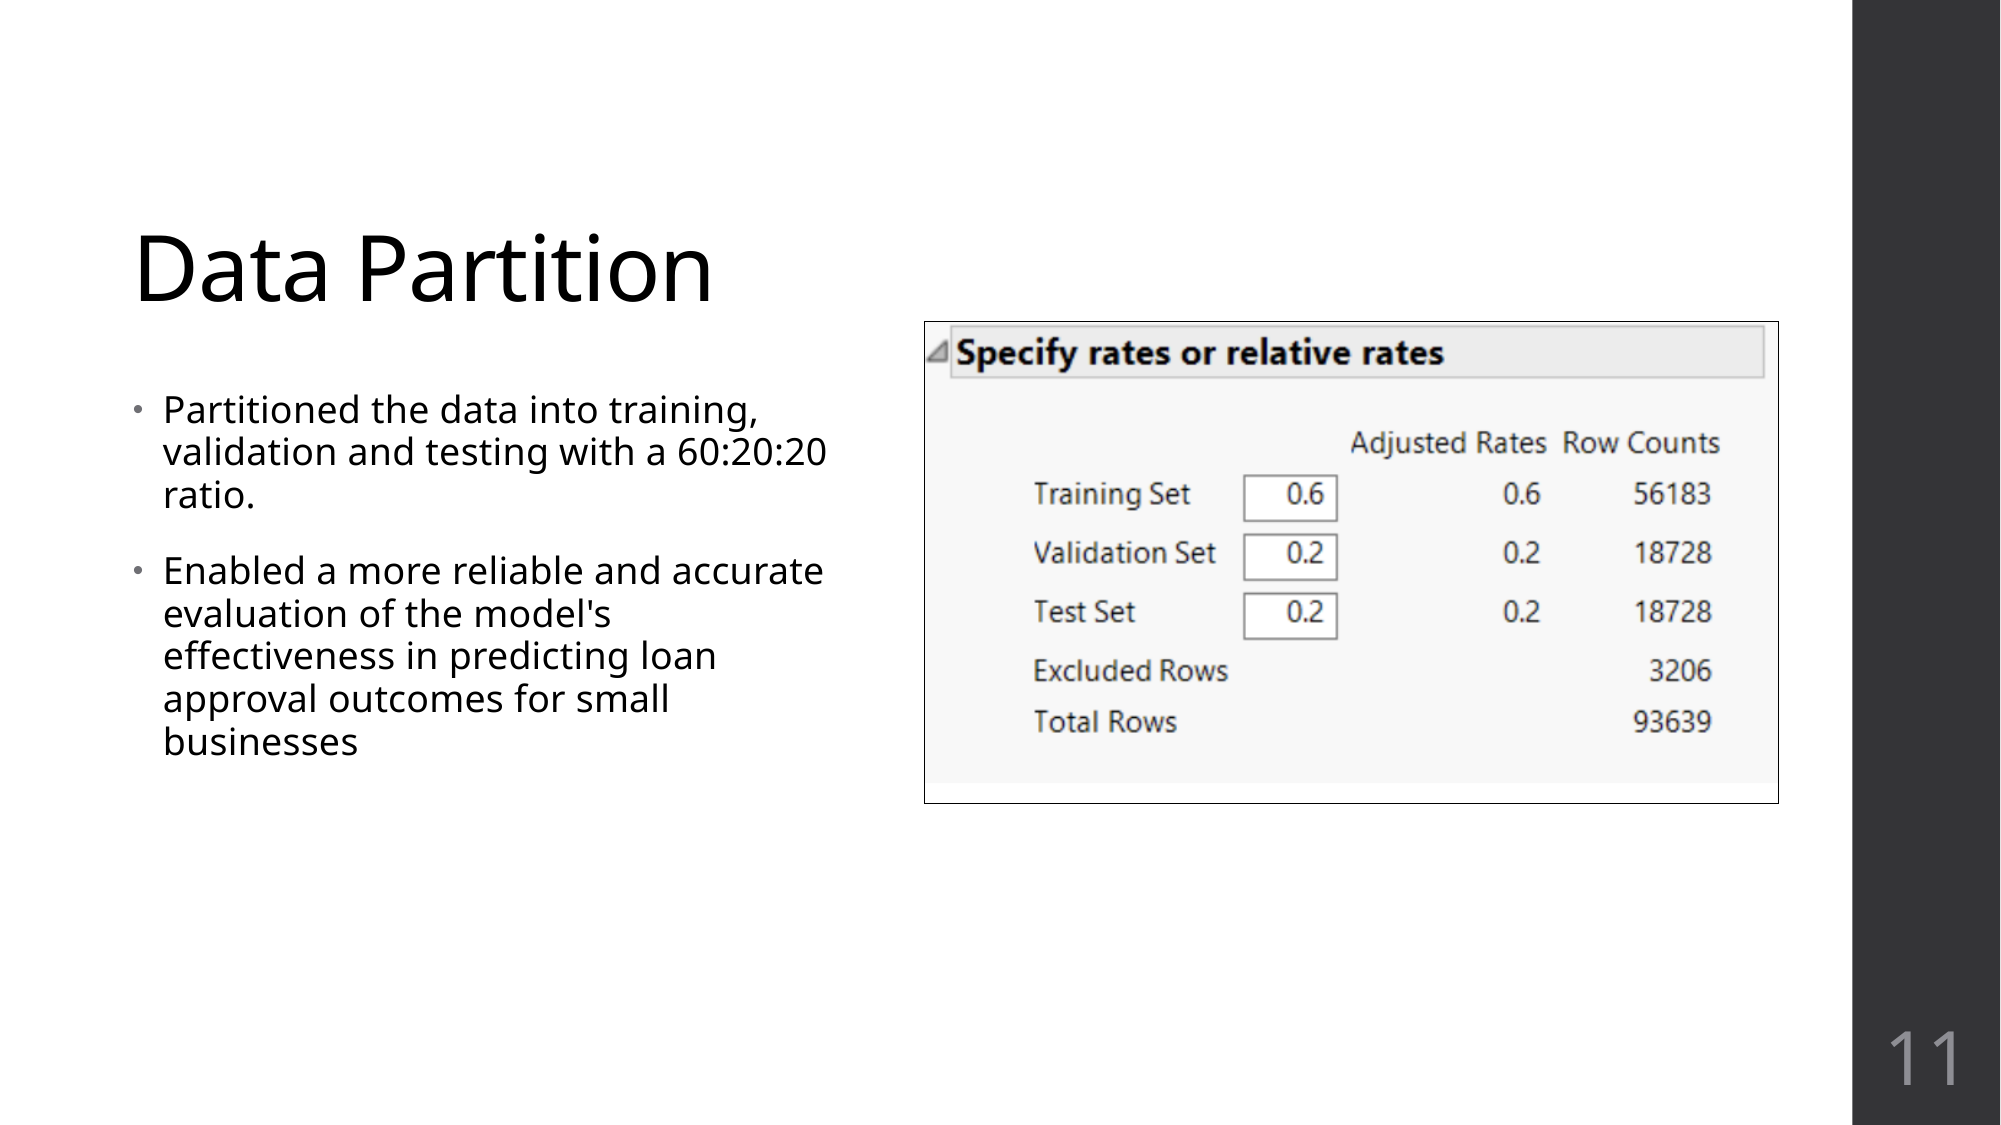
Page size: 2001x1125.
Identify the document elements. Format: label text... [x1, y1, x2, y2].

slide_number 11 [1852, 1012, 2000, 1110]
title Data Partition [117, 111, 862, 329]
list Partitioned the data into training, validation and testing with a 60:20:20 ratio. Enabled a more reliable and accurate evaluation of the model's effectiveness in predicting loan approval outcomes for small businesses [117, 381, 862, 1014]
picture [923, 320, 1779, 805]
